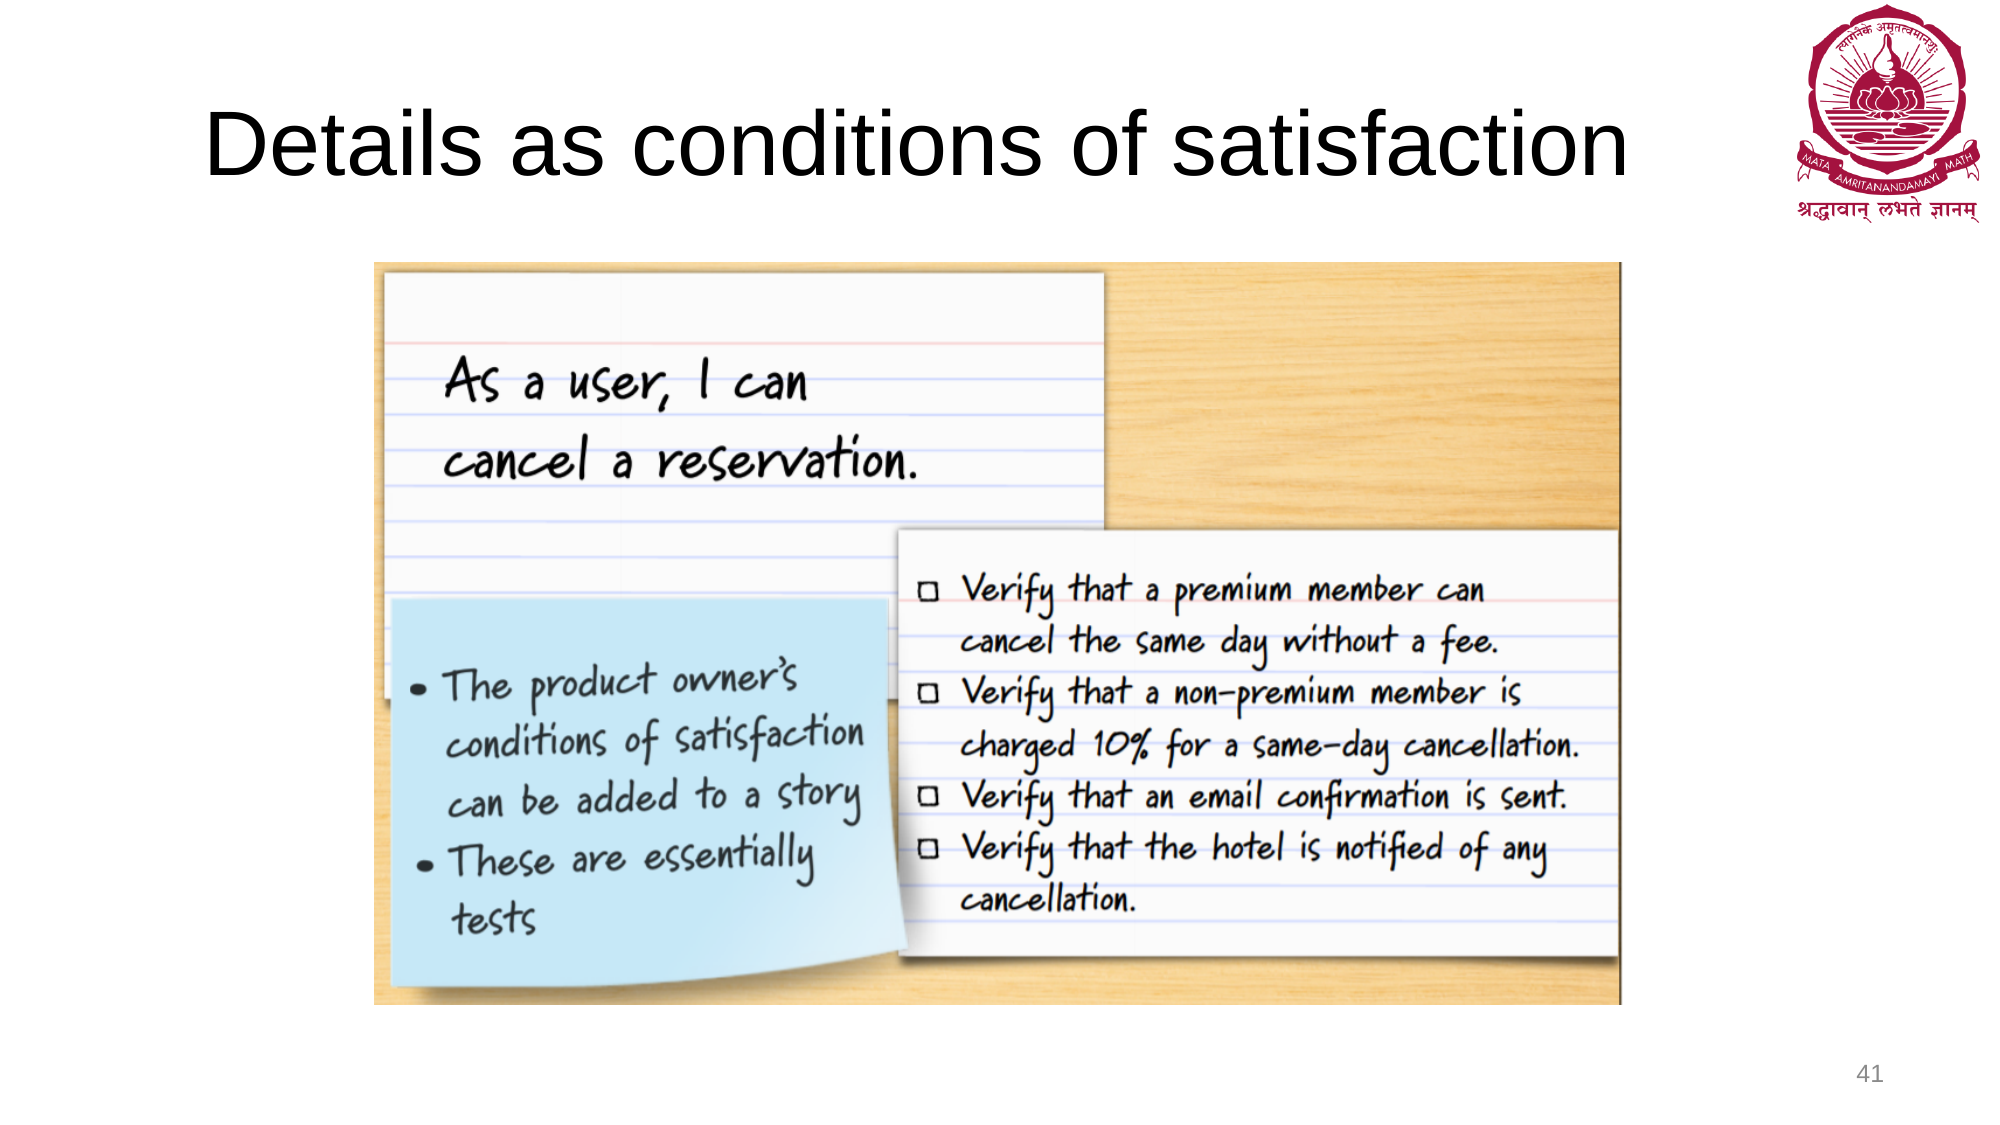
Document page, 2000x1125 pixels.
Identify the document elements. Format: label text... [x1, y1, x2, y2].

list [374, 262, 1626, 1006]
title Details as conditions of satisfaction [99, 45, 1763, 233]
picture [1776, 1, 2000, 225]
slide_number 41 [1432, 1042, 1900, 1103]
